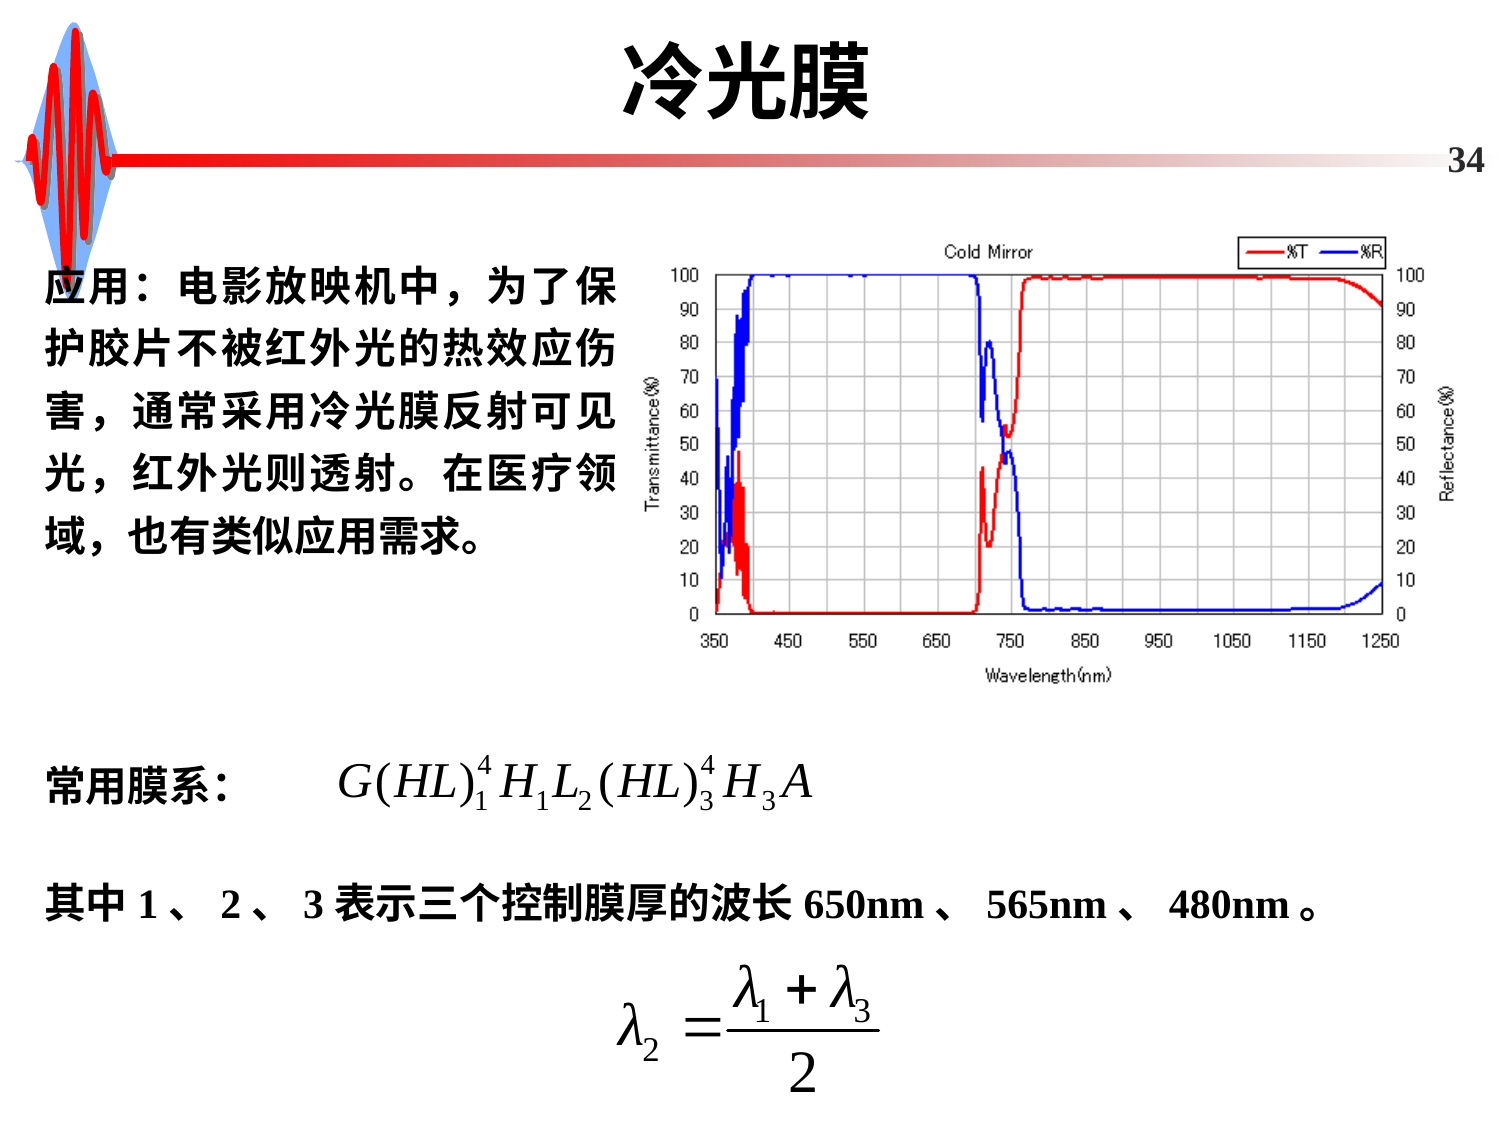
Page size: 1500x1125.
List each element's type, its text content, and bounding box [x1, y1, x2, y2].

picture [631, 228, 1472, 699]
slide_number 34 [1370, 139, 1500, 176]
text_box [606, 950, 894, 1107]
text_box 应用：电影放映机中，为了保护胶片不被红外光的热效应伤害，通常采用冷光膜反射可见光，红外光则透射。在医疗领域，也有类似应用需求。 常用膜系： [29, 239, 632, 817]
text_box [330, 742, 822, 823]
title 冷光膜 [159, 19, 1334, 137]
